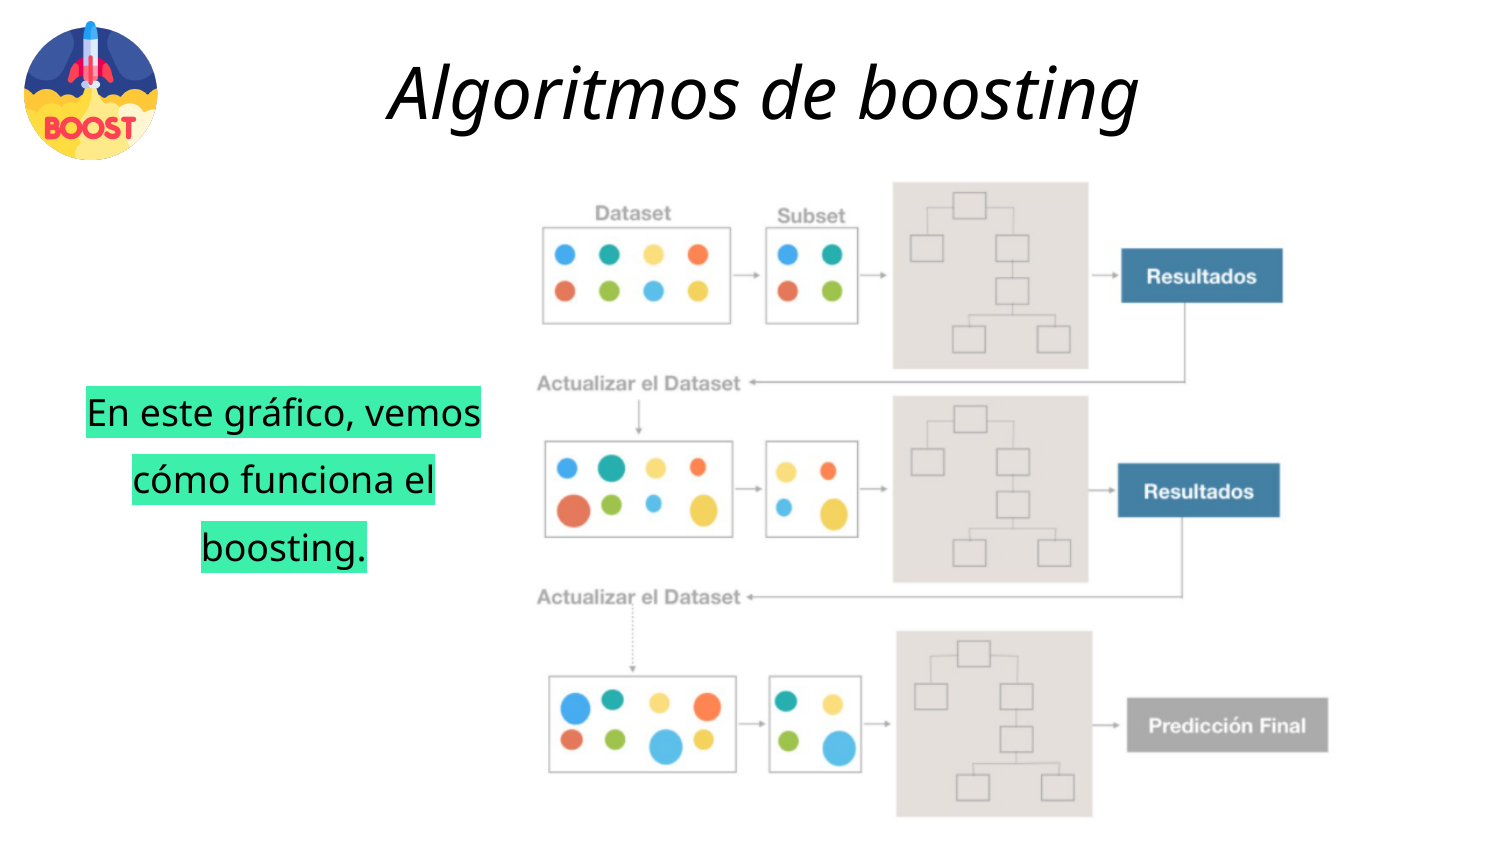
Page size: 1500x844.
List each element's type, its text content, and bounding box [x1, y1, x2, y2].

text_box En este gráfico, vemos cómo funciona el boosting. [39, 358, 512, 577]
picture [20, 21, 160, 161]
picture [517, 177, 1366, 834]
text_box Algoritmos de boosting [164, 45, 1449, 134]
